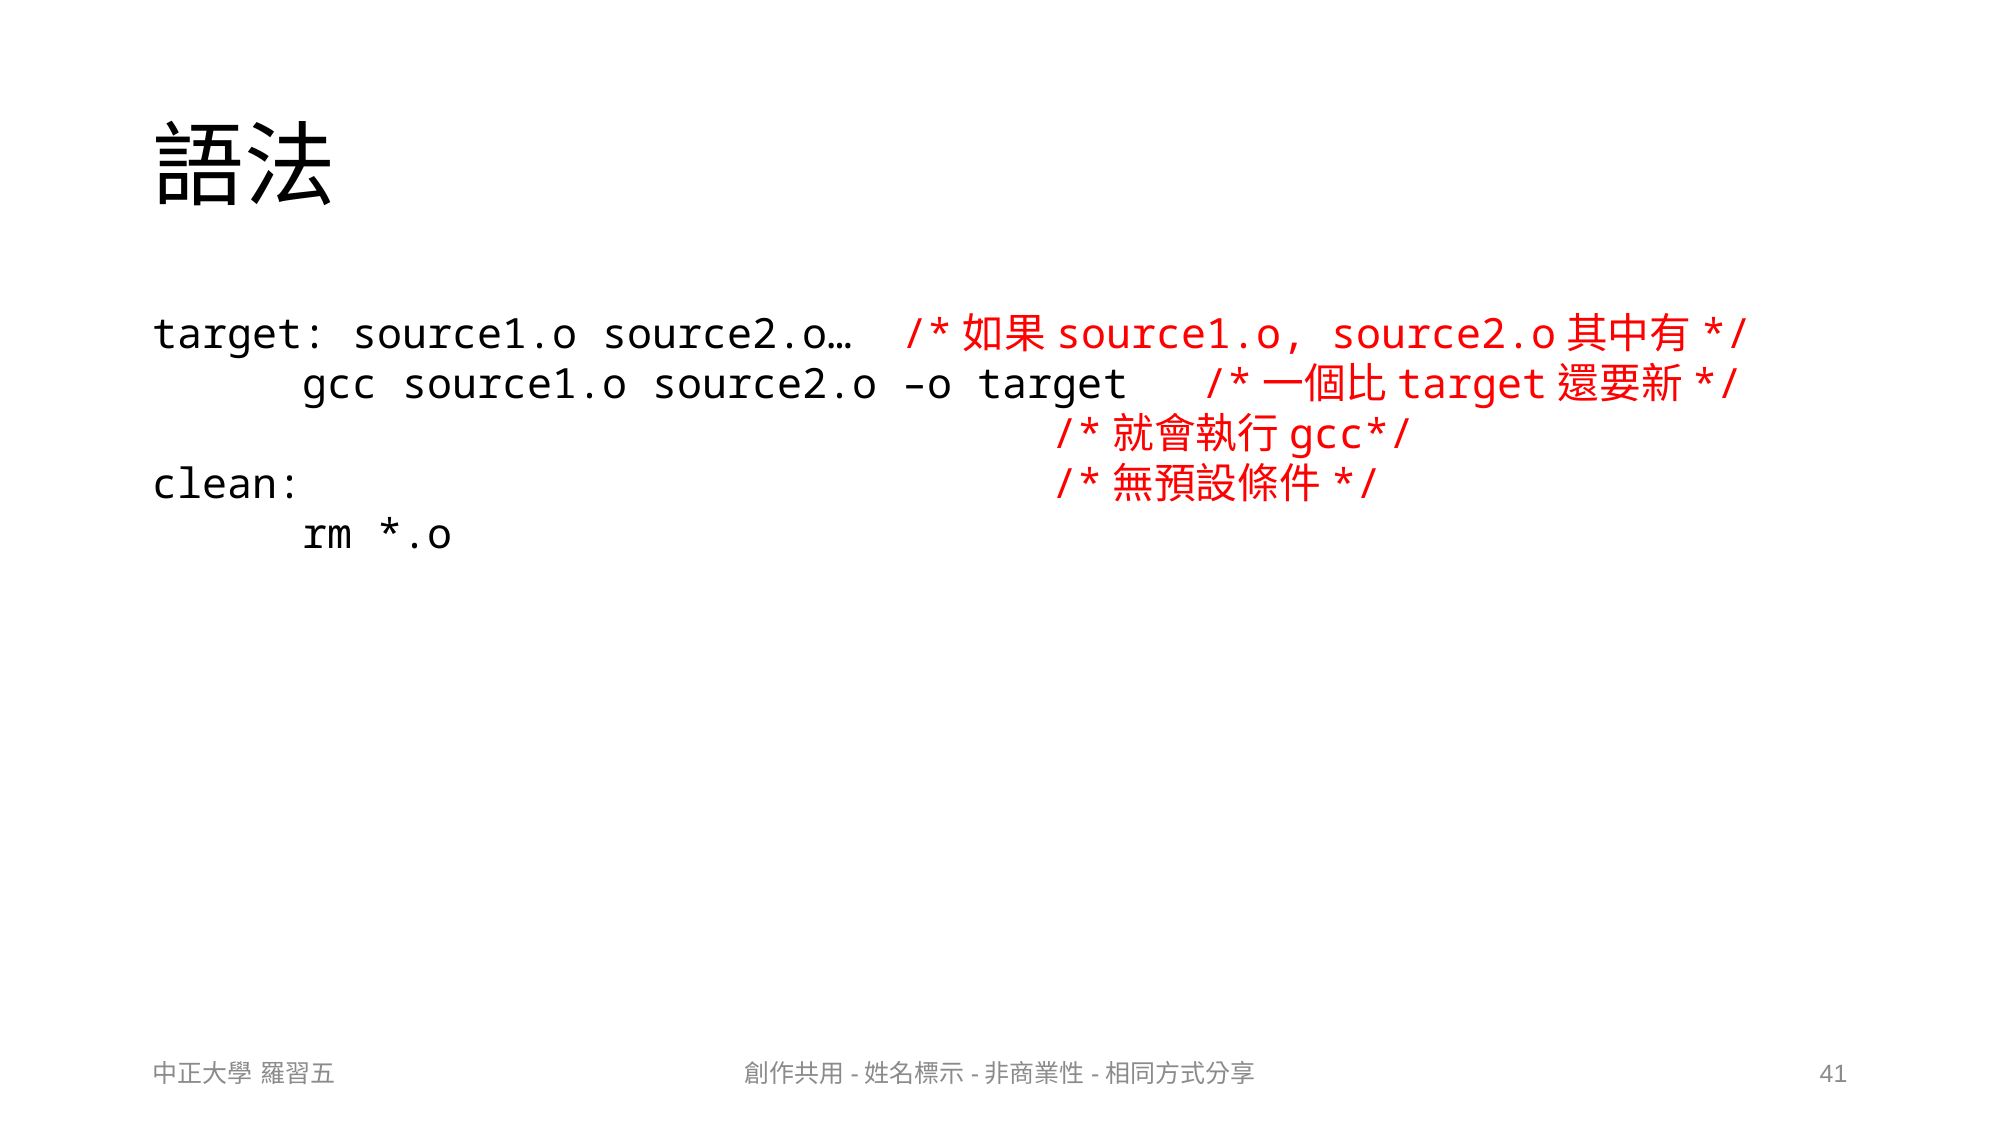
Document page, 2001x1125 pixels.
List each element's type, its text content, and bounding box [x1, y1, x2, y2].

slide_number 中正大學 羅習五 [137, 1042, 588, 1103]
title 語法 [137, 59, 1863, 278]
list target: source1.o source2.o… /*如果source1.o, source2.o其中有*/ gcc source1.o source2.o –o target /*一個比target還要新*/ /*就會執行gcc*/ clean: /*無預設條件*/ rm *.o [137, 299, 1863, 1014]
slide_number 41 [1412, 1042, 1863, 1103]
footer 創作共用-姓名標示-非商業性-相同方式分享 [662, 1042, 1338, 1103]
